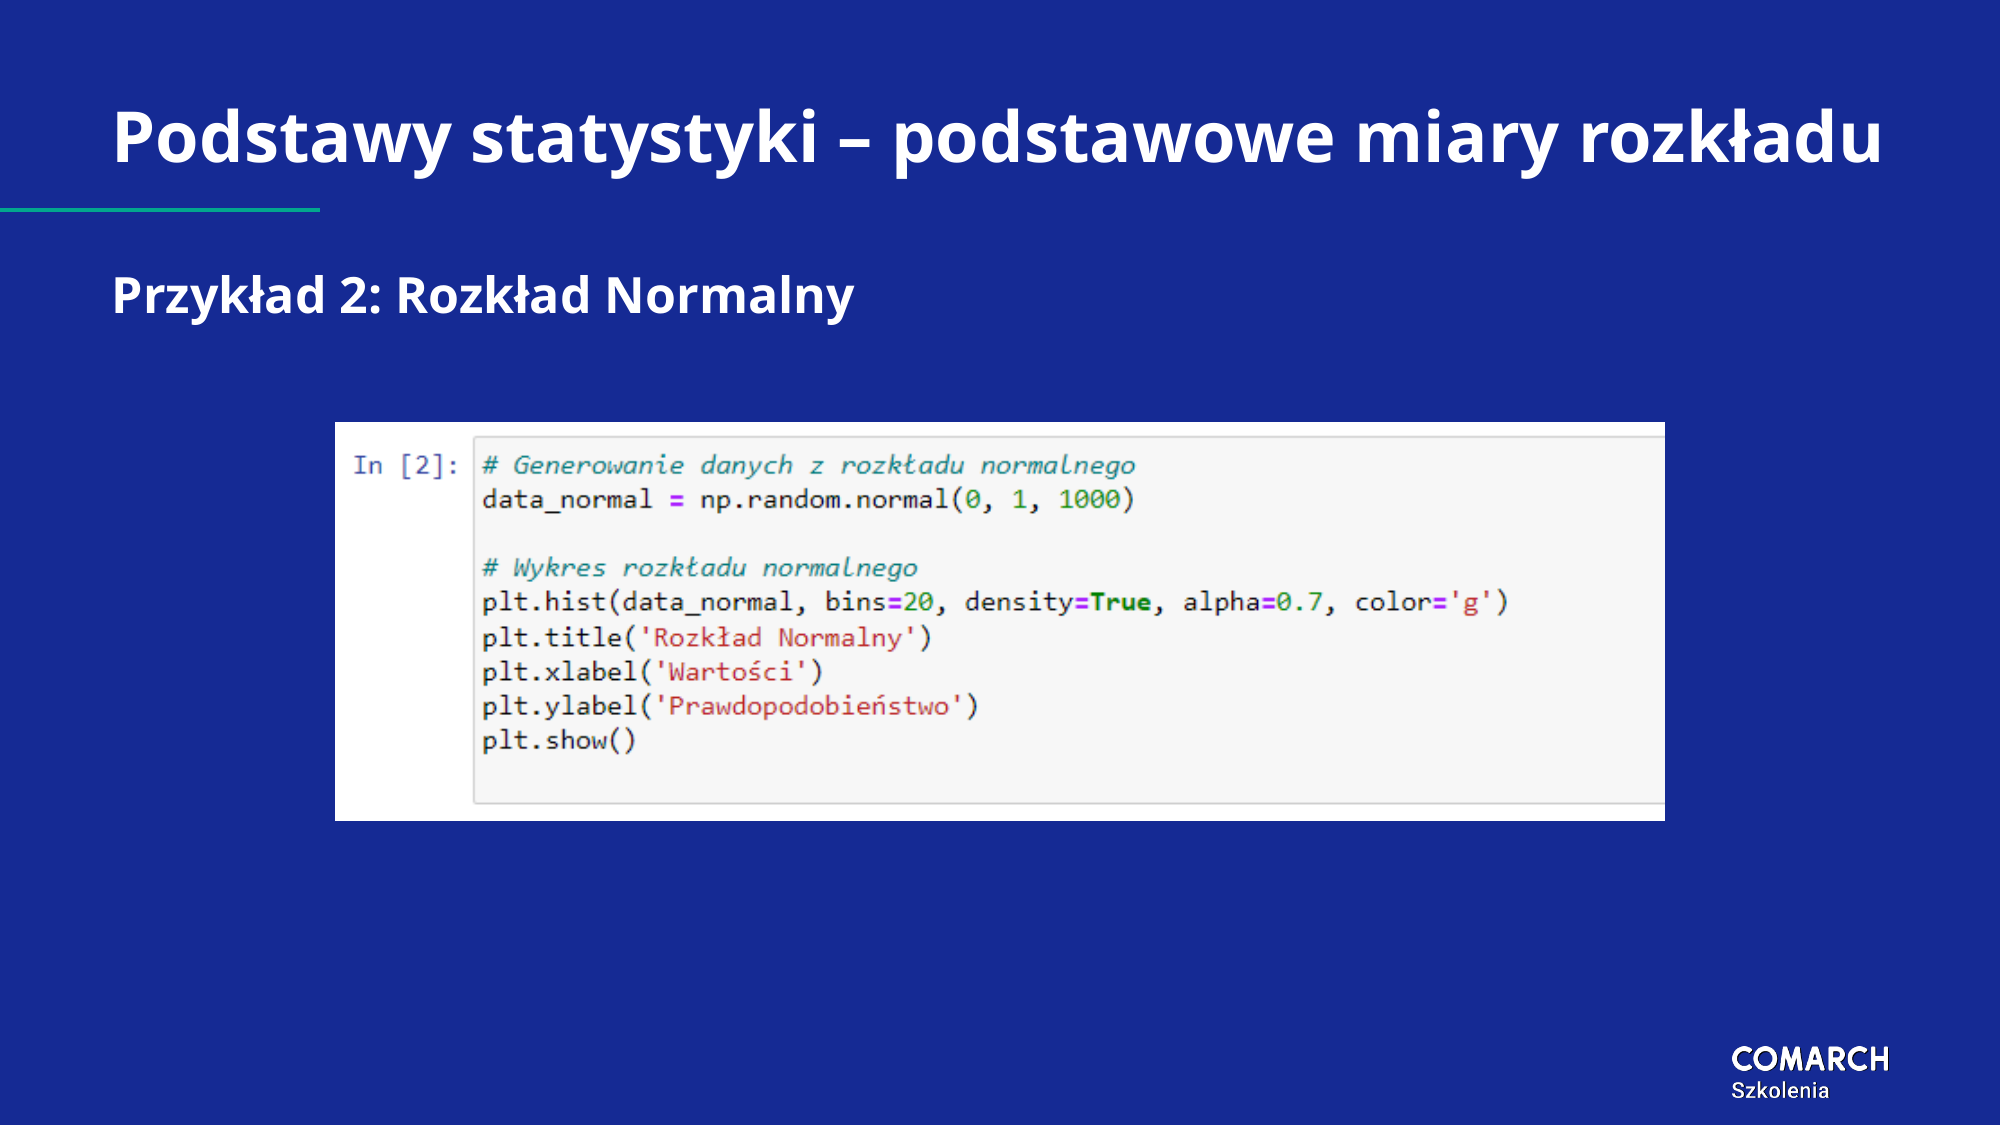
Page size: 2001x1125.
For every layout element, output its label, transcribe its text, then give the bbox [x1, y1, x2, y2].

picture [1732, 1046, 1889, 1098]
title Podstawy statystyki – podstawowe miary rozkładu [111, 0, 1889, 185]
list Przykład 2: Rozkład Normalny [111, 243, 1889, 1000]
picture [335, 422, 1665, 821]
